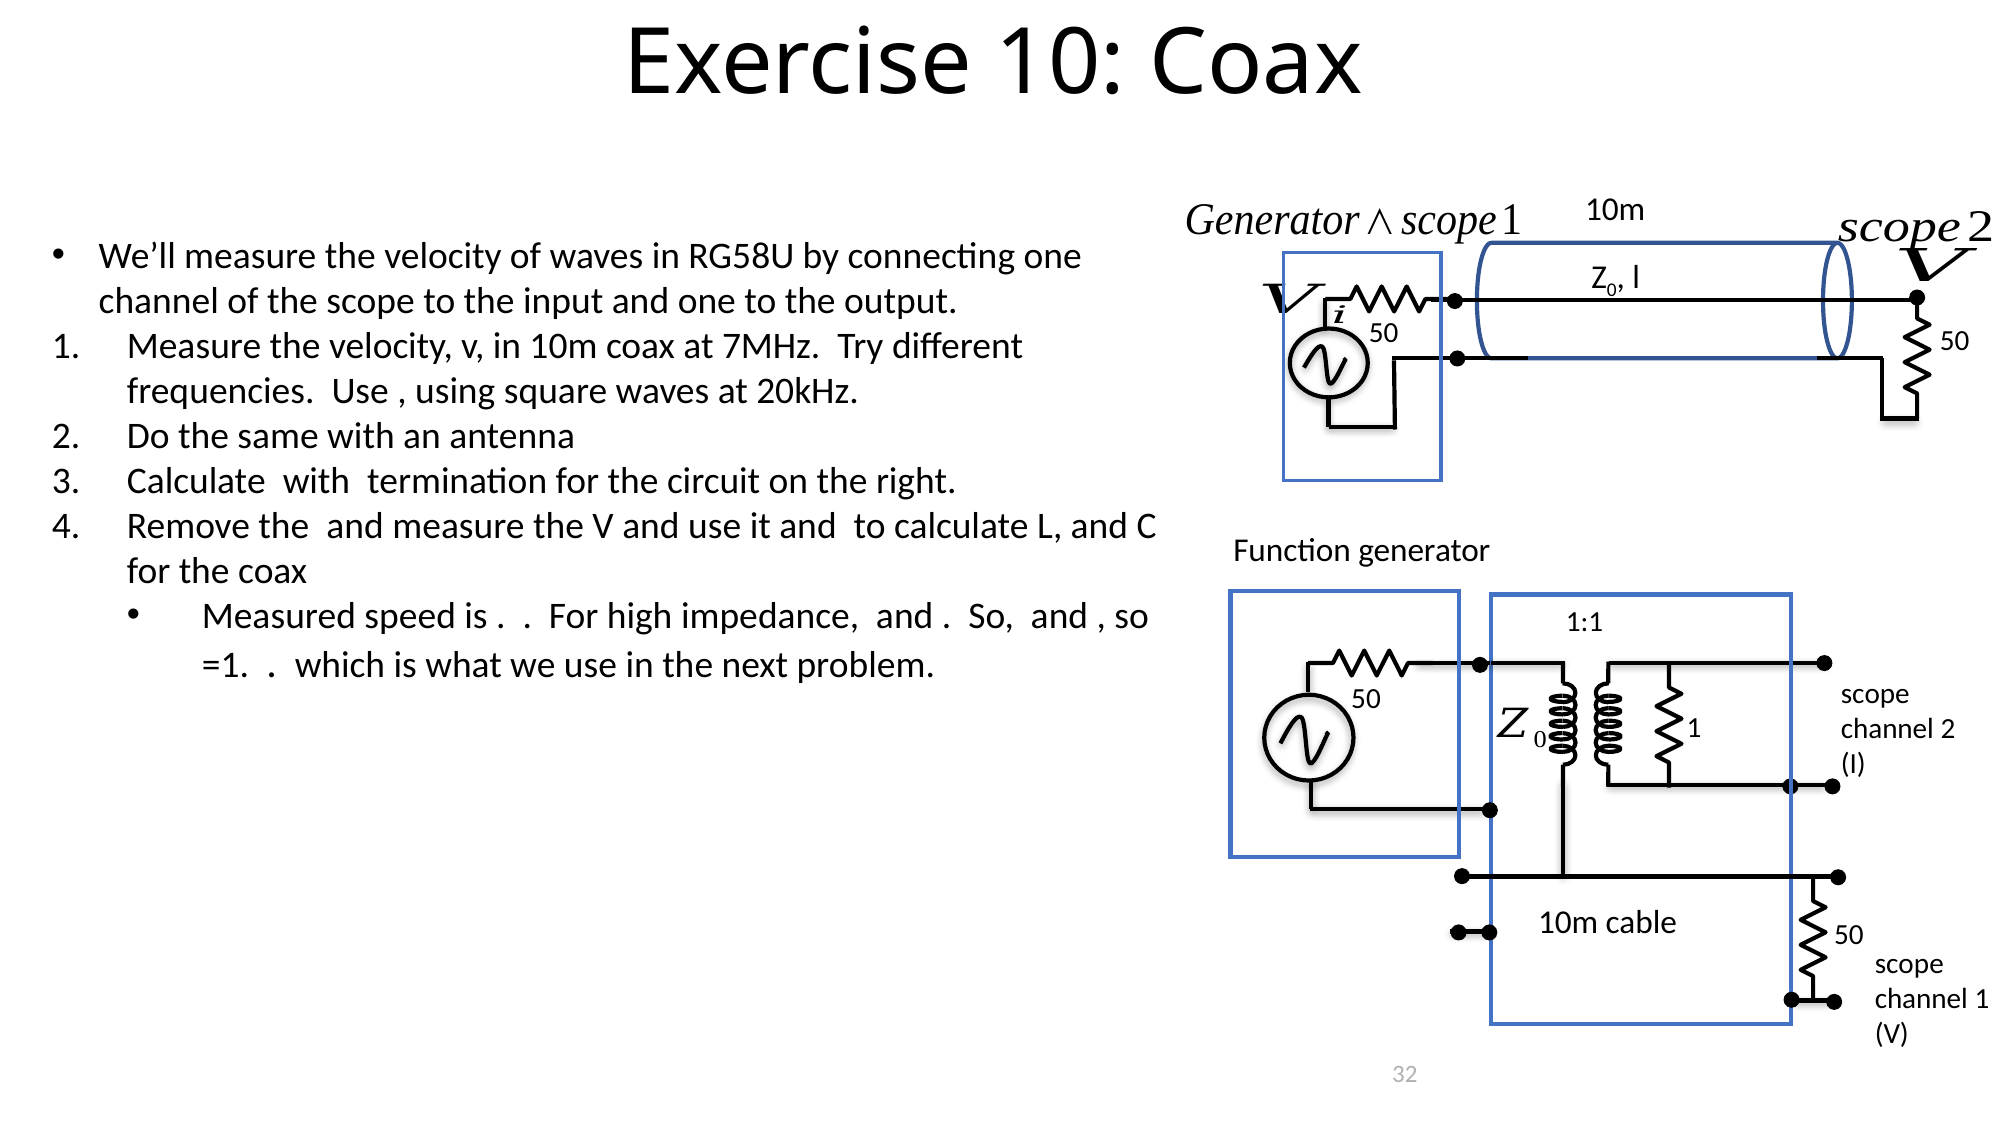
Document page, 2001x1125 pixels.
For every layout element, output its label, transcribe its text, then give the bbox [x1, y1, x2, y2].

slide_number 32 [1074, 738, 1425, 1125]
text_box Exercise 10: Coax [16, 1, 1971, 112]
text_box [1218, 521, 2000, 1058]
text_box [1184, 179, 2000, 481]
